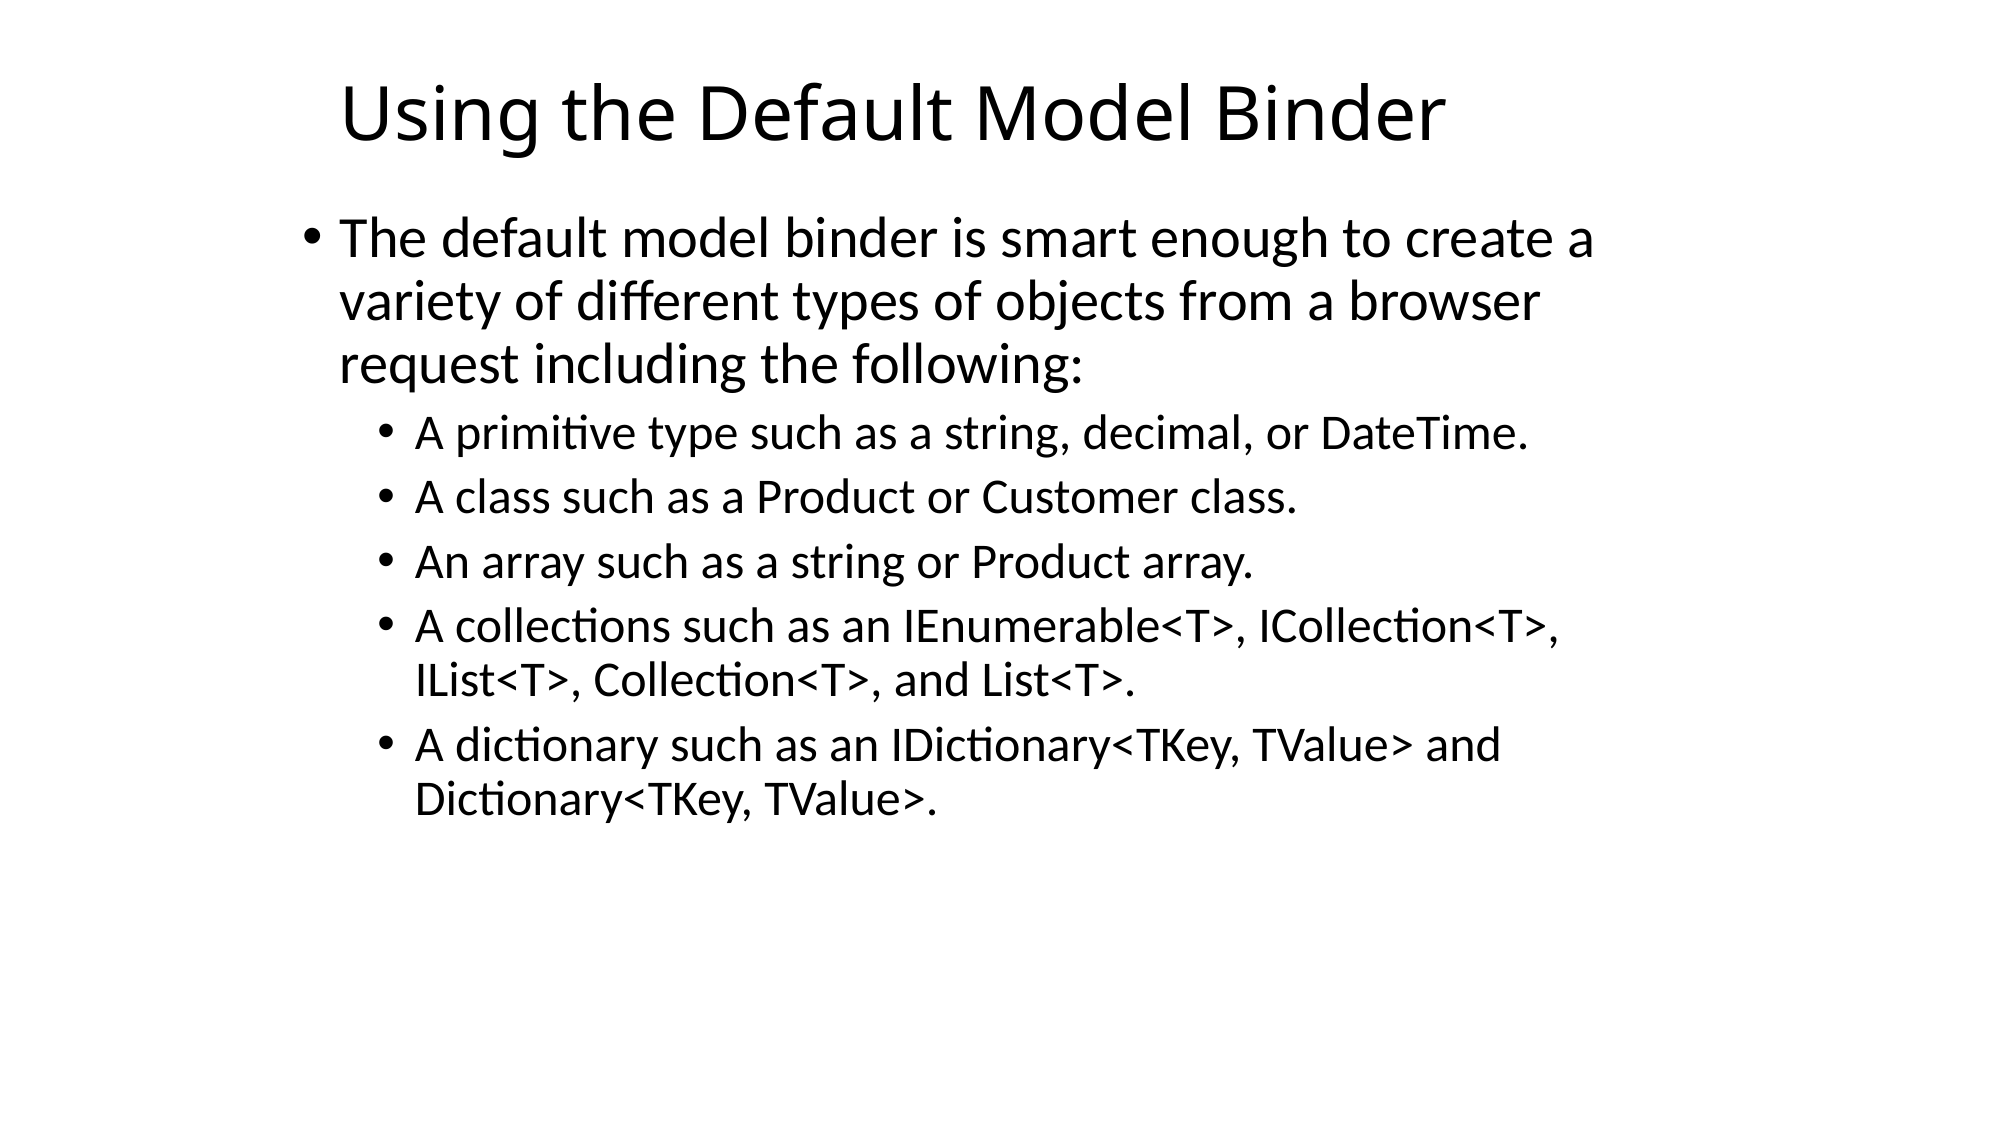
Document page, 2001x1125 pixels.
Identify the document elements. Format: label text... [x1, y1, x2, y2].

title Using the Default Model Binder [324, 43, 1675, 188]
list The default model binder is smart enough to create a variety of different types of objects from a browser request including the following: A primitive type such as a string, decimal, or DateTime. A class such as a Product or Customer class. An array such as a string or Product array. A collections such as an IEnumerable<T>, ICollection<T>, IList<T>, Collection<T>, and List<T>. A dictionary such as an IDictionary<TKey, TValue> and Dictionary<TKey, TValue>. [287, 200, 1713, 1059]
